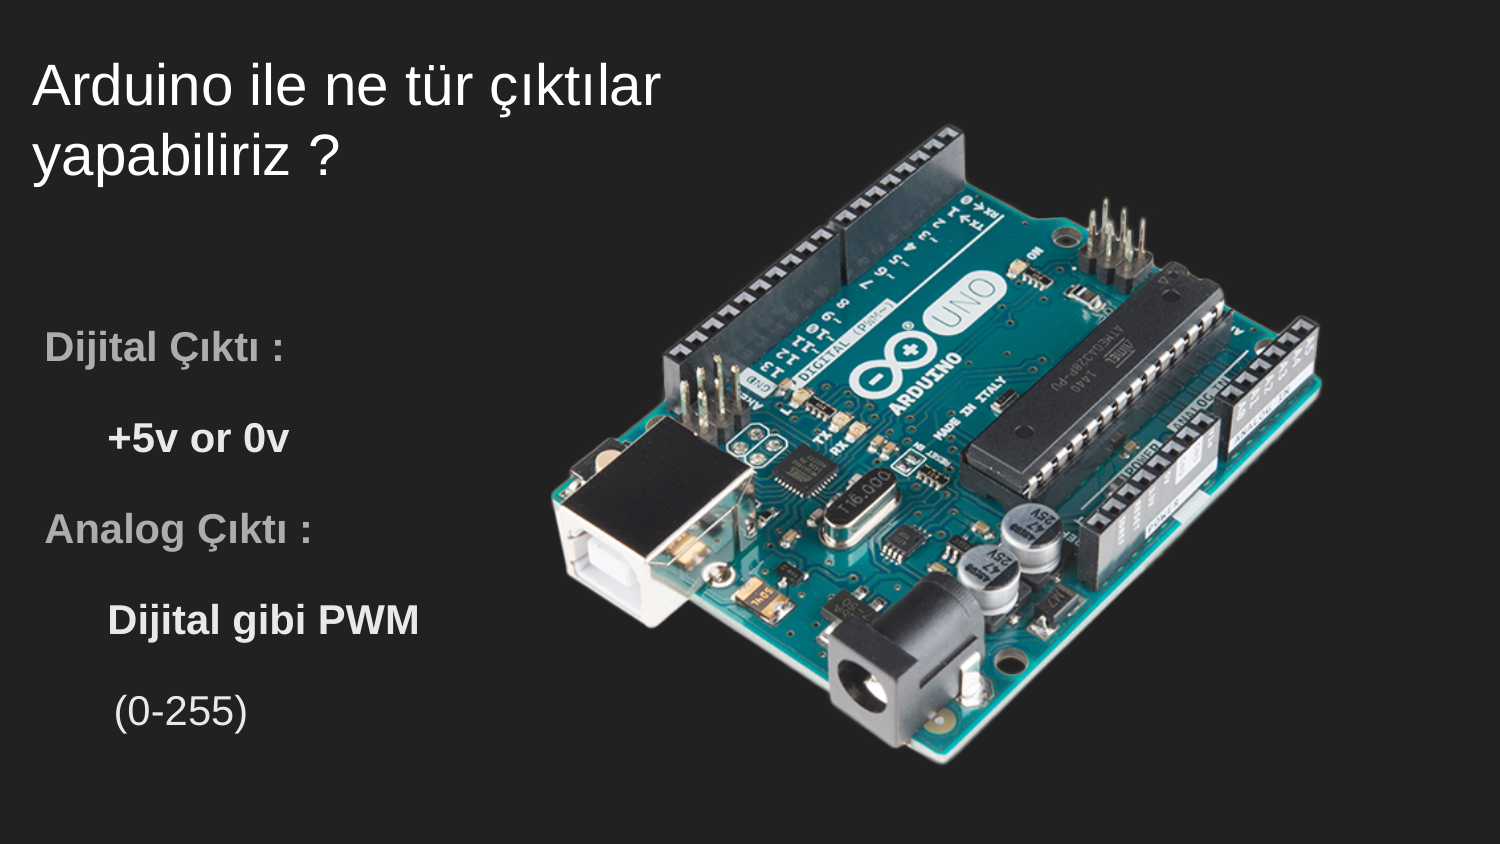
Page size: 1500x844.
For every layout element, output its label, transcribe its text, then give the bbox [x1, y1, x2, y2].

title Arduino ile ne tür çıktılar yapabiliriz ? [17, 32, 928, 292]
picture [548, 114, 1326, 771]
list Dijital Çıktı : +5v or 0v Analog Çıktı : Dijital gibi PWM (0-255) [29, 292, 504, 741]
